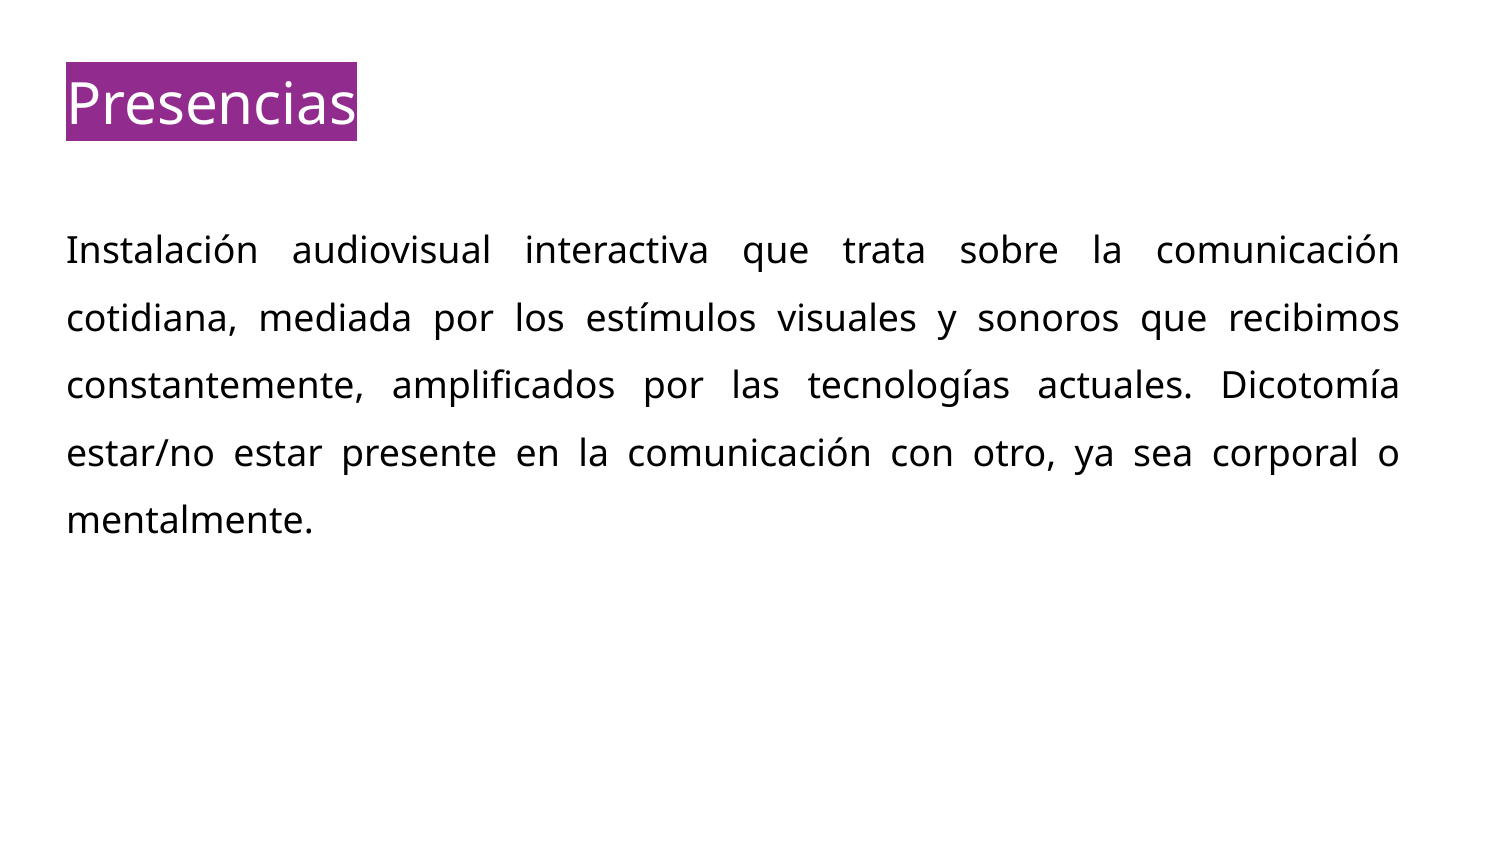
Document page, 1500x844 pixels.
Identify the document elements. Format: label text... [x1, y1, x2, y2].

list Instalación audiovisual interactiva que trata sobre la comunicación cotidiana, mediada por los estímulos visuales y sonoros que recibimos constantemente, amplificados por las tecnologías actuales. Dicotomía estar/no estar presente en la comunicación con otro, ya sea corporal o mentalmente. [51, 189, 1417, 804]
title Presencias [51, 50, 1449, 189]
